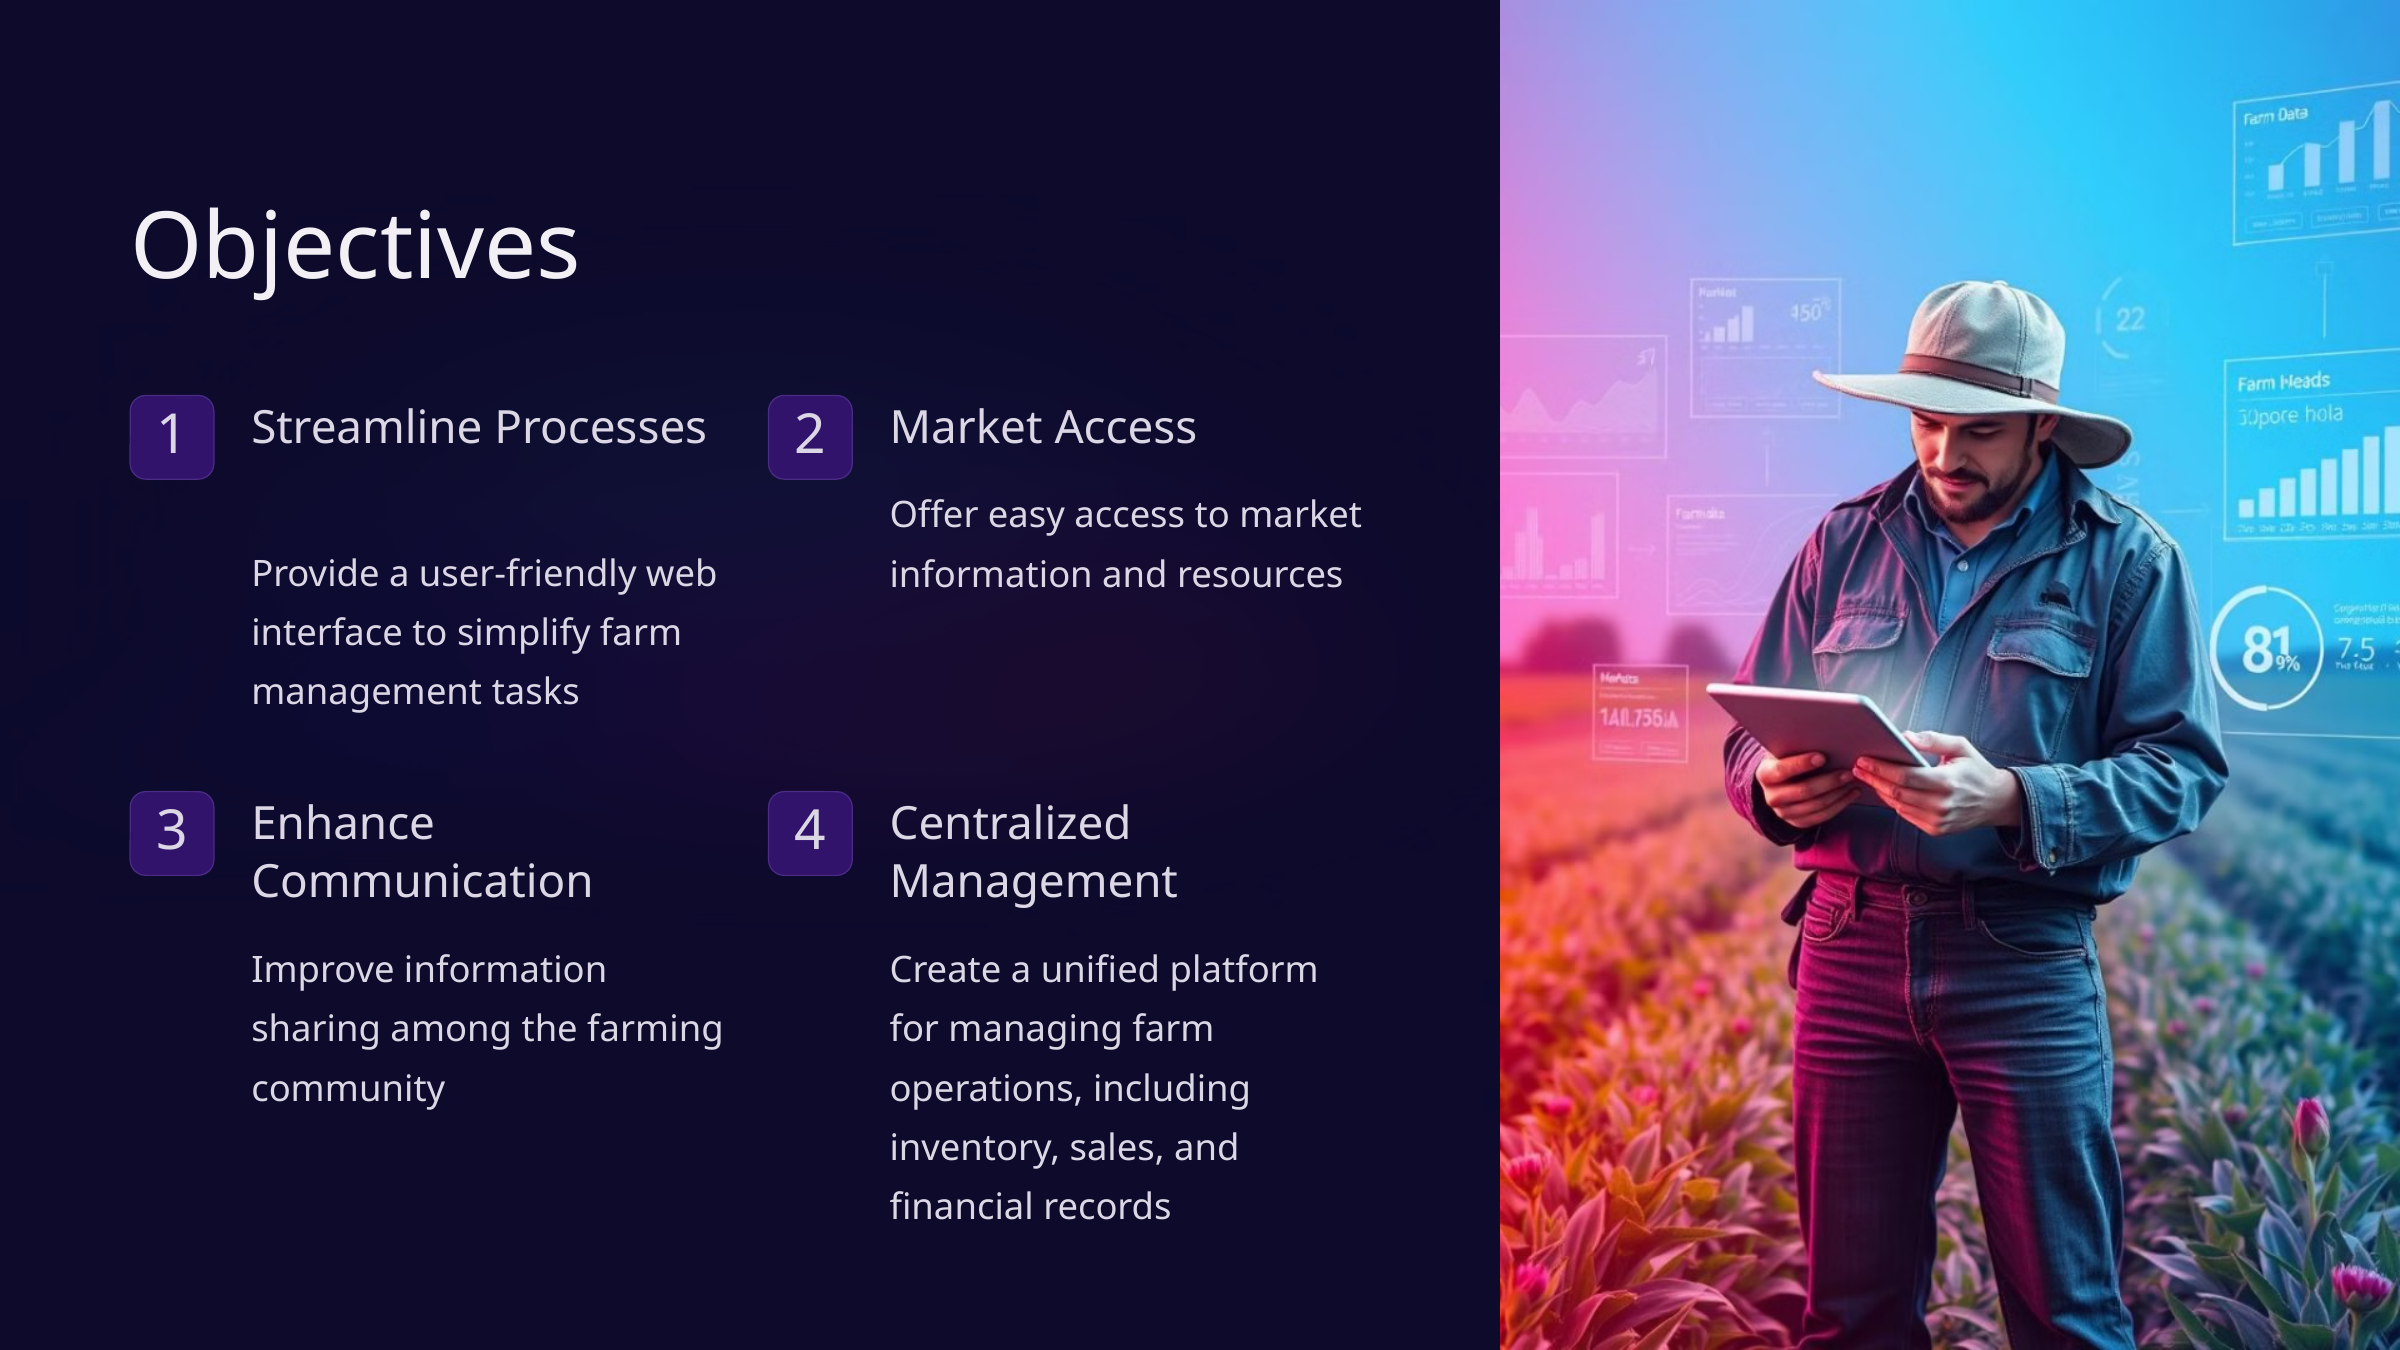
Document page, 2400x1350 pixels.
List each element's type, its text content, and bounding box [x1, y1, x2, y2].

text_box Centralized Management [889, 791, 1370, 908]
text_box [130, 791, 214, 876]
text_box 2 [794, 409, 827, 466]
text_box 1 [161, 409, 183, 466]
text_box [768, 395, 853, 480]
text_box Improve information sharing among the farming community [251, 930, 732, 1109]
text_box Objectives [130, 181, 1061, 298]
text_box 3 [156, 805, 188, 862]
text_box Create a unified platform for managing farm operations, including inventory, sales, and financial records [889, 930, 1370, 1169]
text_box Offer easy access to market information and resources [889, 475, 1370, 595]
text_box Streamline Processes [251, 395, 732, 512]
picture [1499, 0, 2400, 1350]
text_box Enhance Communication [251, 791, 732, 908]
text_box 4 [791, 805, 829, 862]
text_box Market Access [889, 395, 1355, 454]
text_box [768, 791, 853, 876]
text_box [130, 395, 214, 480]
text_box Provide a user-friendly web interface to simplify farm management tasks [251, 533, 732, 713]
